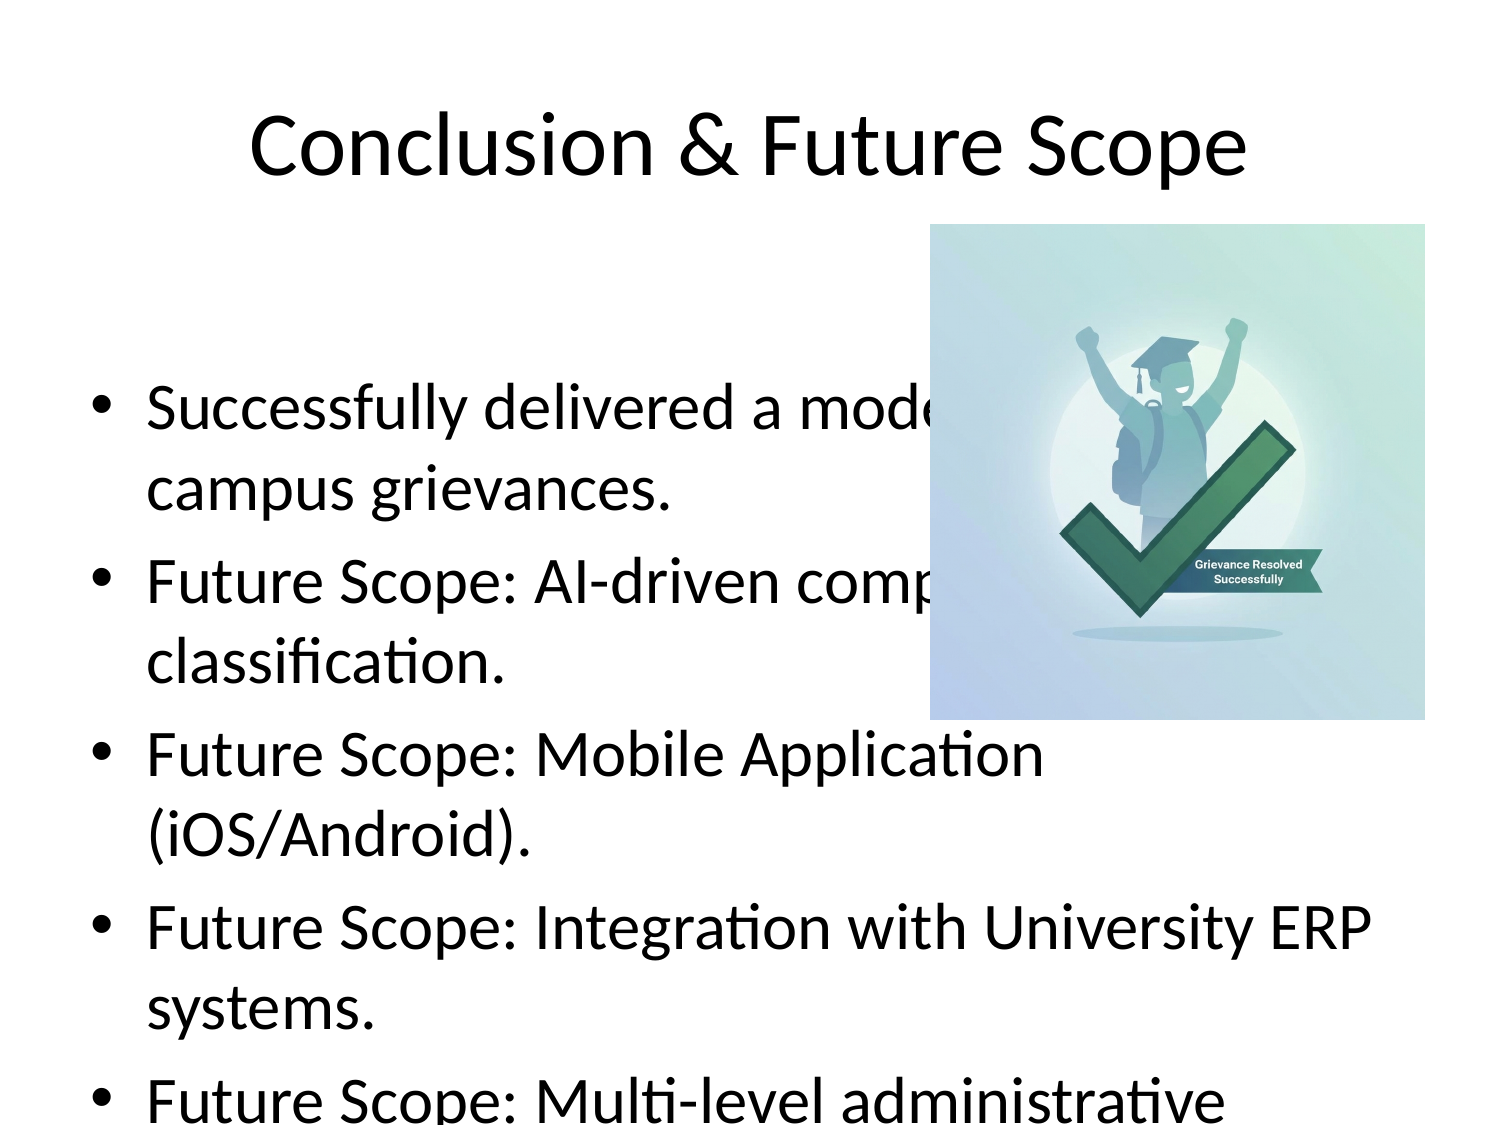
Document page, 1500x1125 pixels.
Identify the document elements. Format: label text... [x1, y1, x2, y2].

picture [929, 224, 1426, 721]
title Conclusion & Future Scope [75, 45, 1425, 233]
list Successfully delivered a modern solution for campus grievances. Future Scope: AI-driven complaint classification. Future Scope: Mobile Application (iOS/Android). Future Scope: Integration with University ERP systems. Future Scope: Multi-level administrative approval workflow. [75, 262, 1425, 1005]
